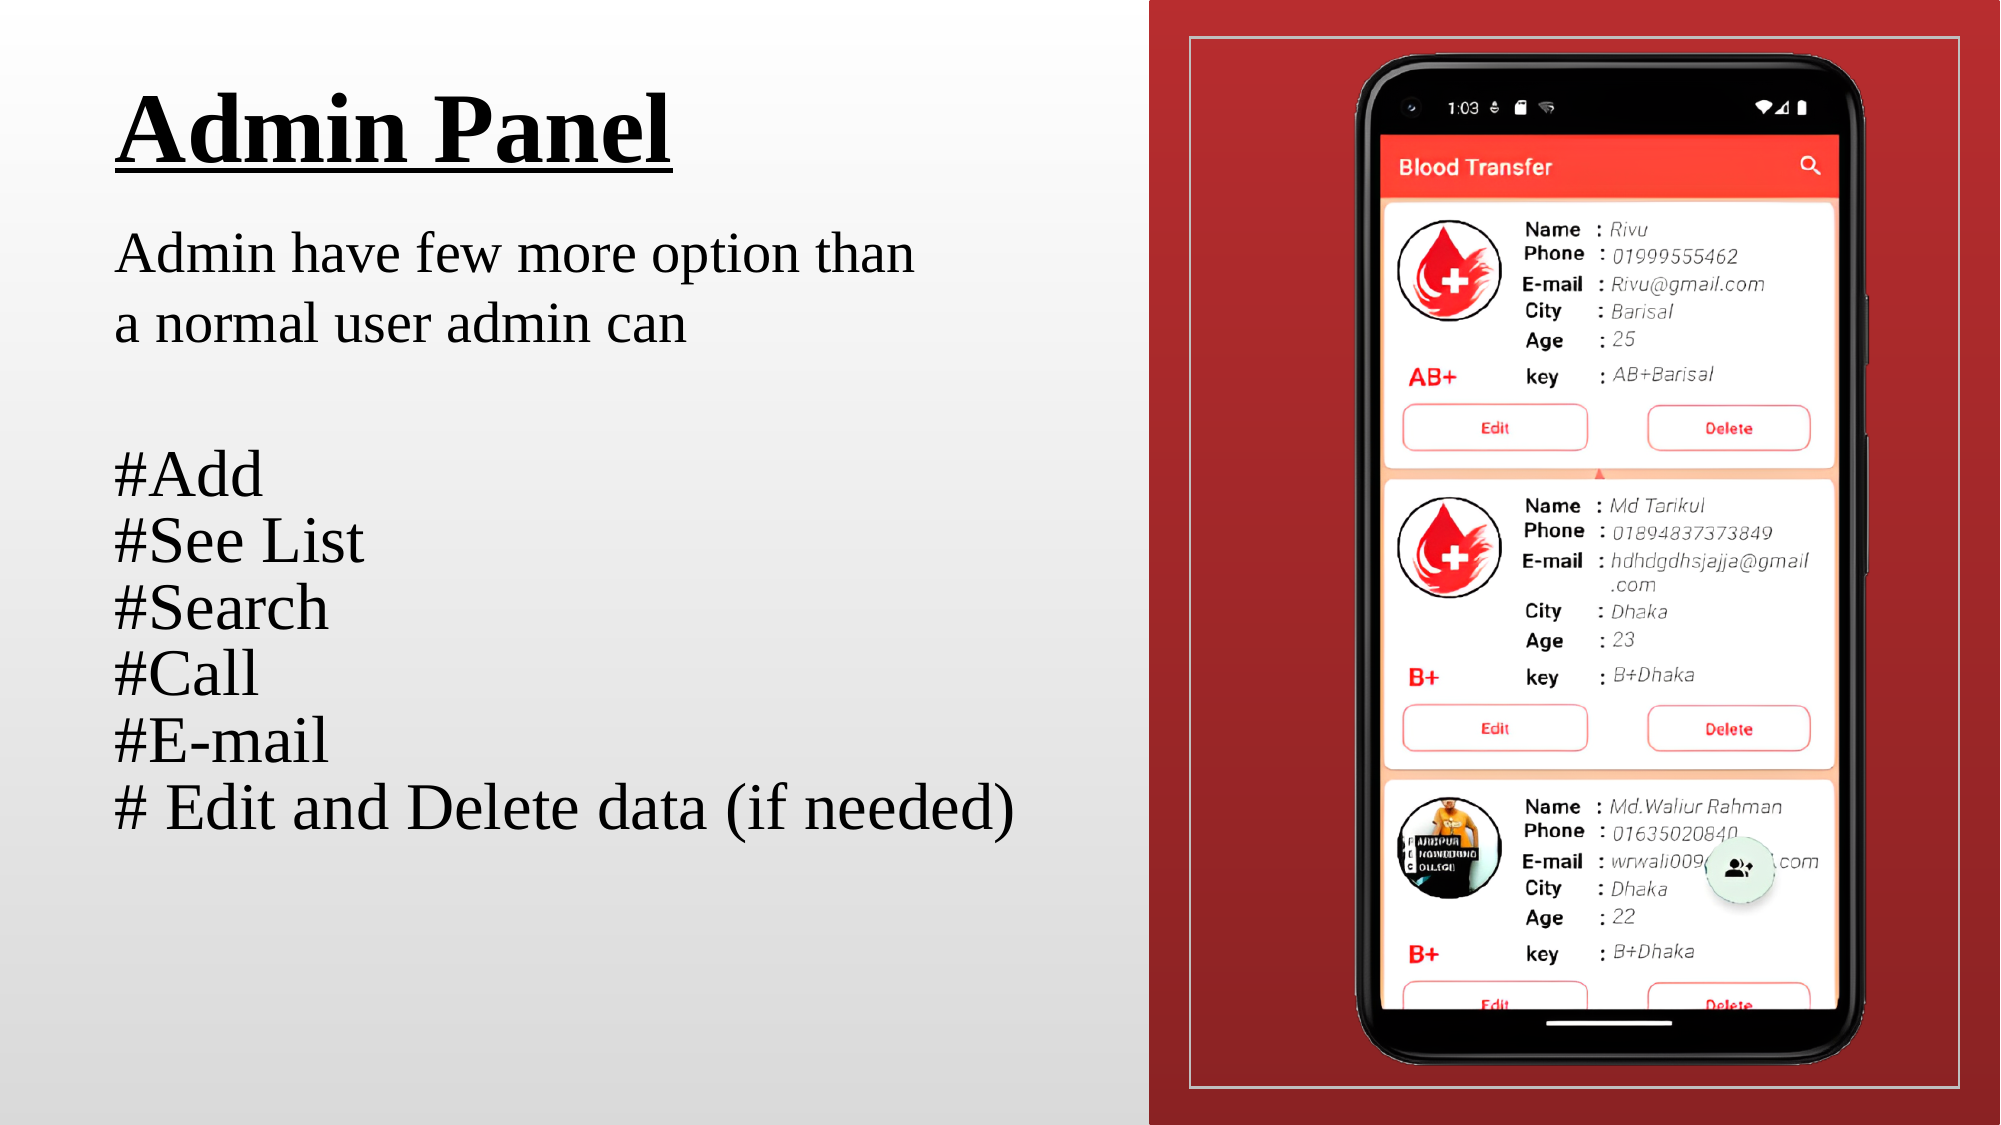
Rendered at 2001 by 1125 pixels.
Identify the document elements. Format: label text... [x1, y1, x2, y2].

title #Add #See List #Search #Call #E-mail # Edit and Delete data (if needed) [99, 187, 1063, 850]
text_box Admin have few more option than a normal user admin can [99, 207, 963, 362]
list Admin Panel [99, 75, 1180, 238]
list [1224, 10, 2000, 1125]
